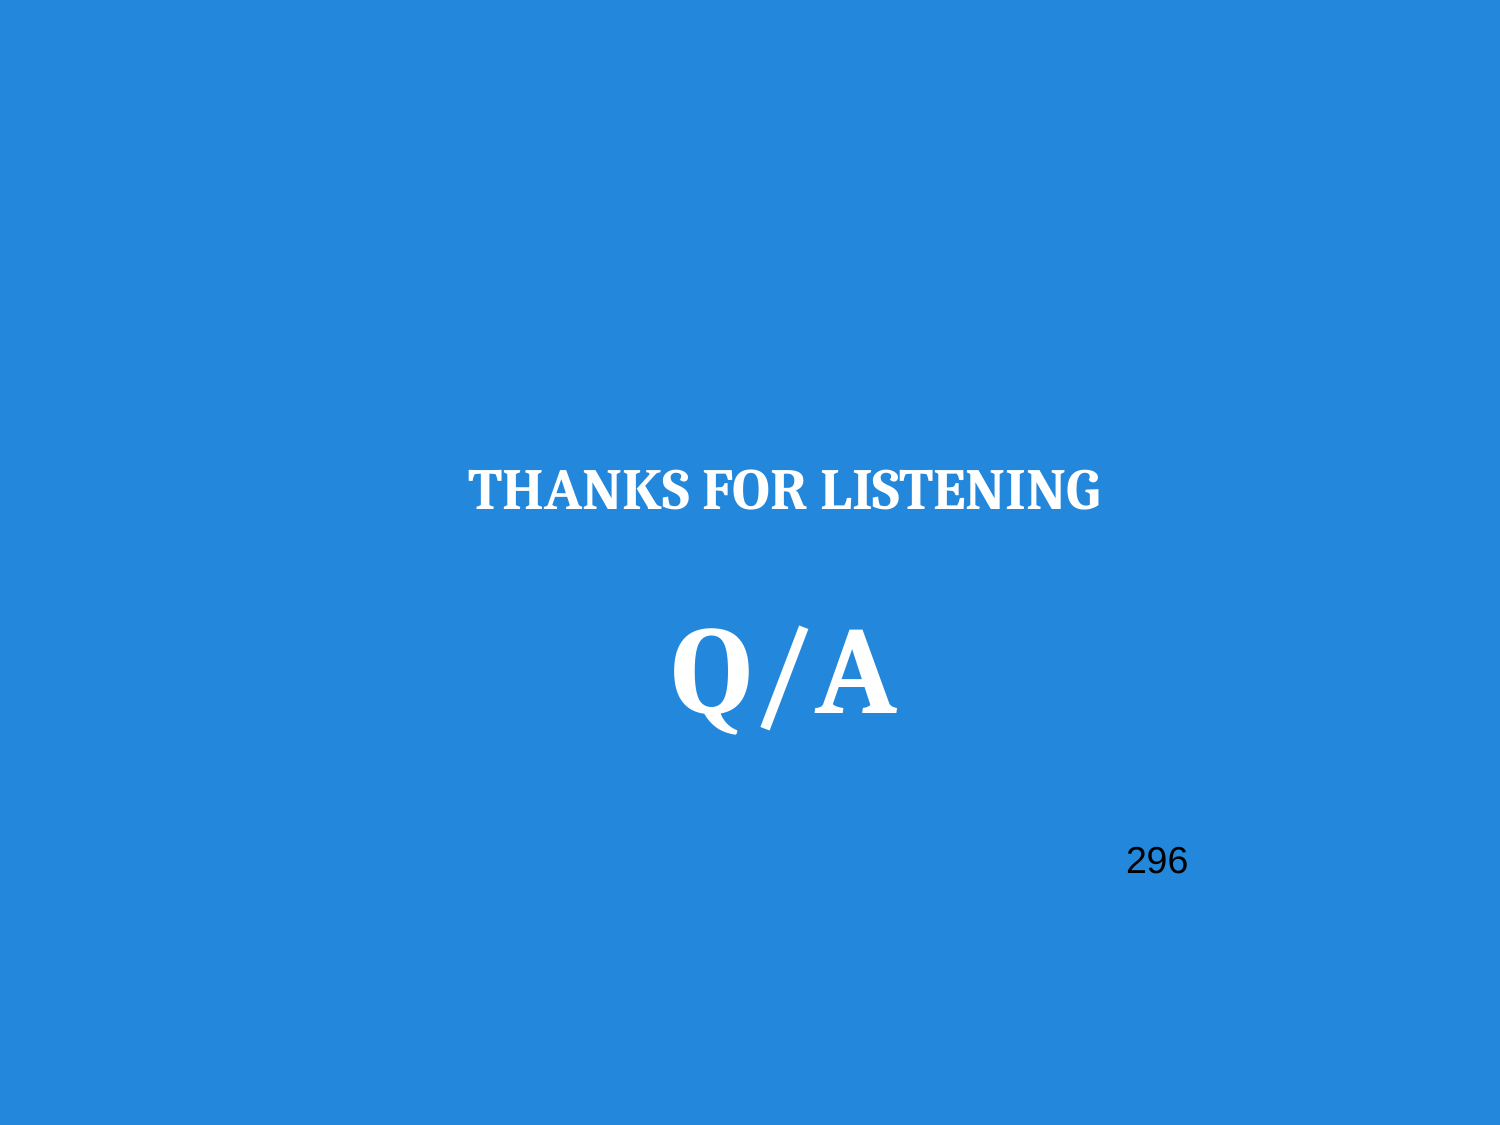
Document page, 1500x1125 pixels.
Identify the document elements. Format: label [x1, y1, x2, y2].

text_box [394, 437, 1176, 753]
slide_number [1117, 830, 1275, 888]
